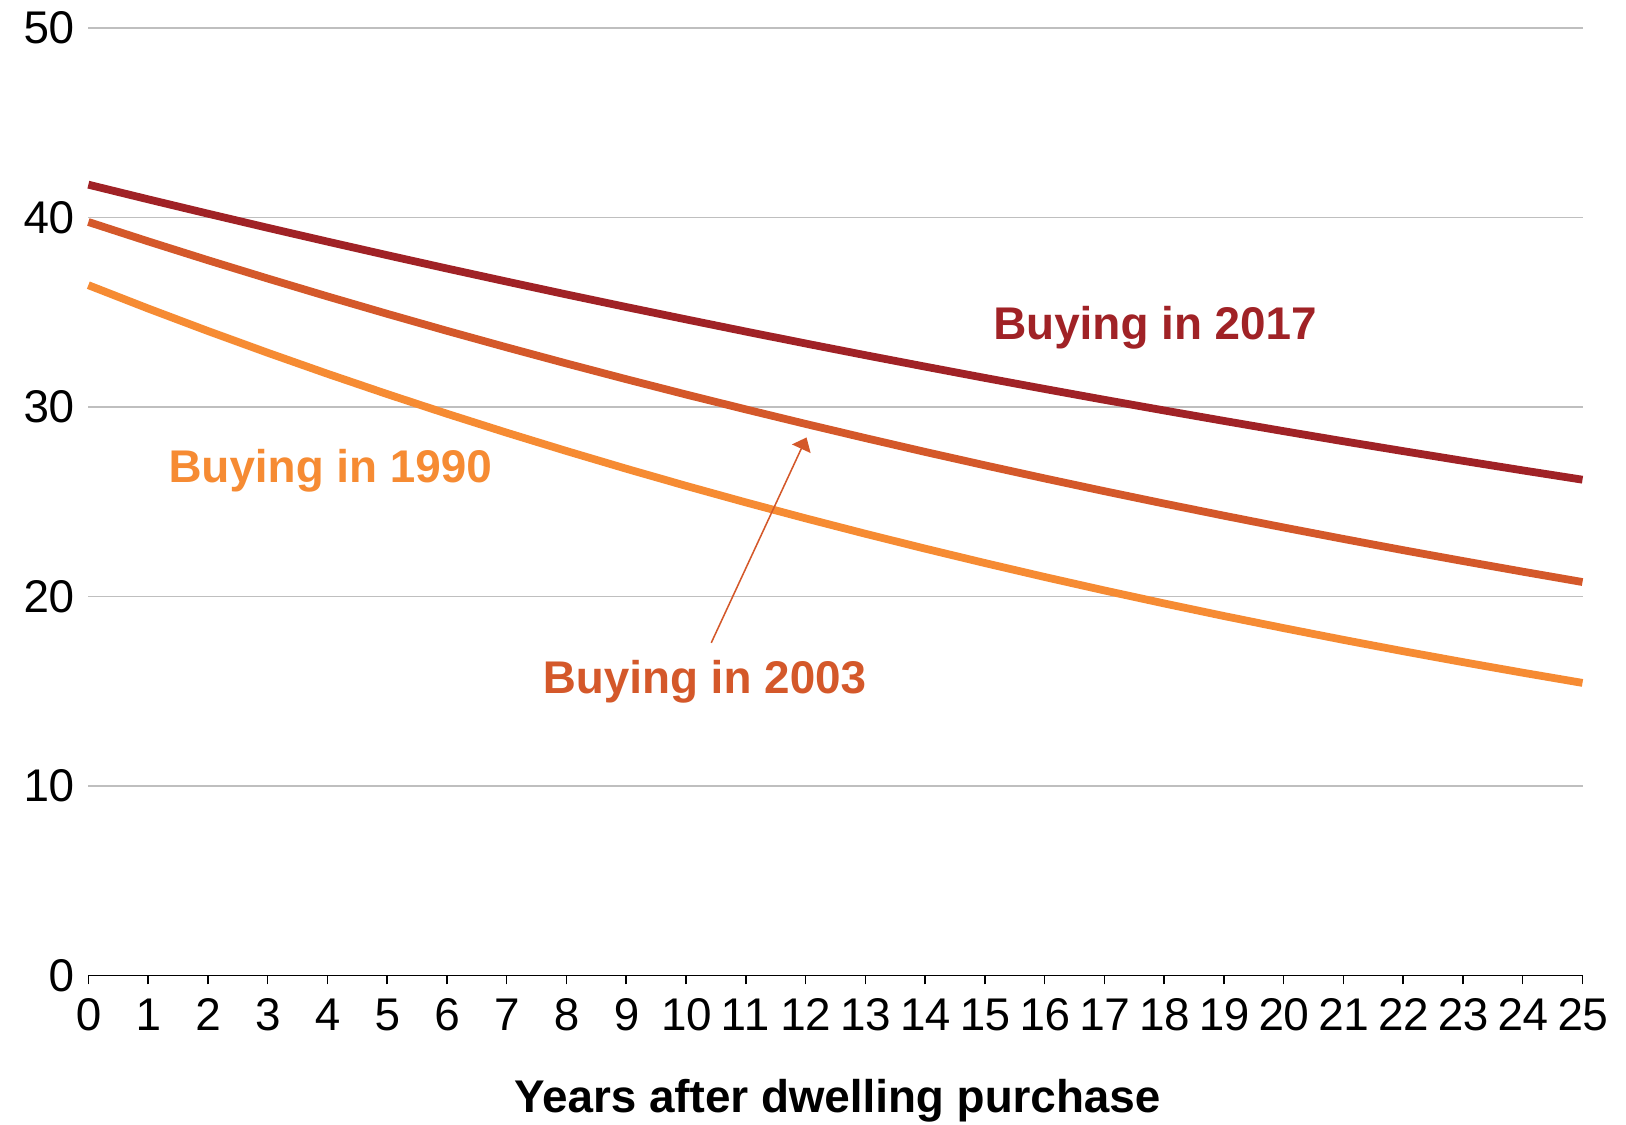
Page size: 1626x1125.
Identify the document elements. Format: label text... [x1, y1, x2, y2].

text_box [711, 437, 807, 644]
text_box Years after dwelling purchase [90, 1066, 1585, 1122]
chart [0, 0, 1625, 1057]
